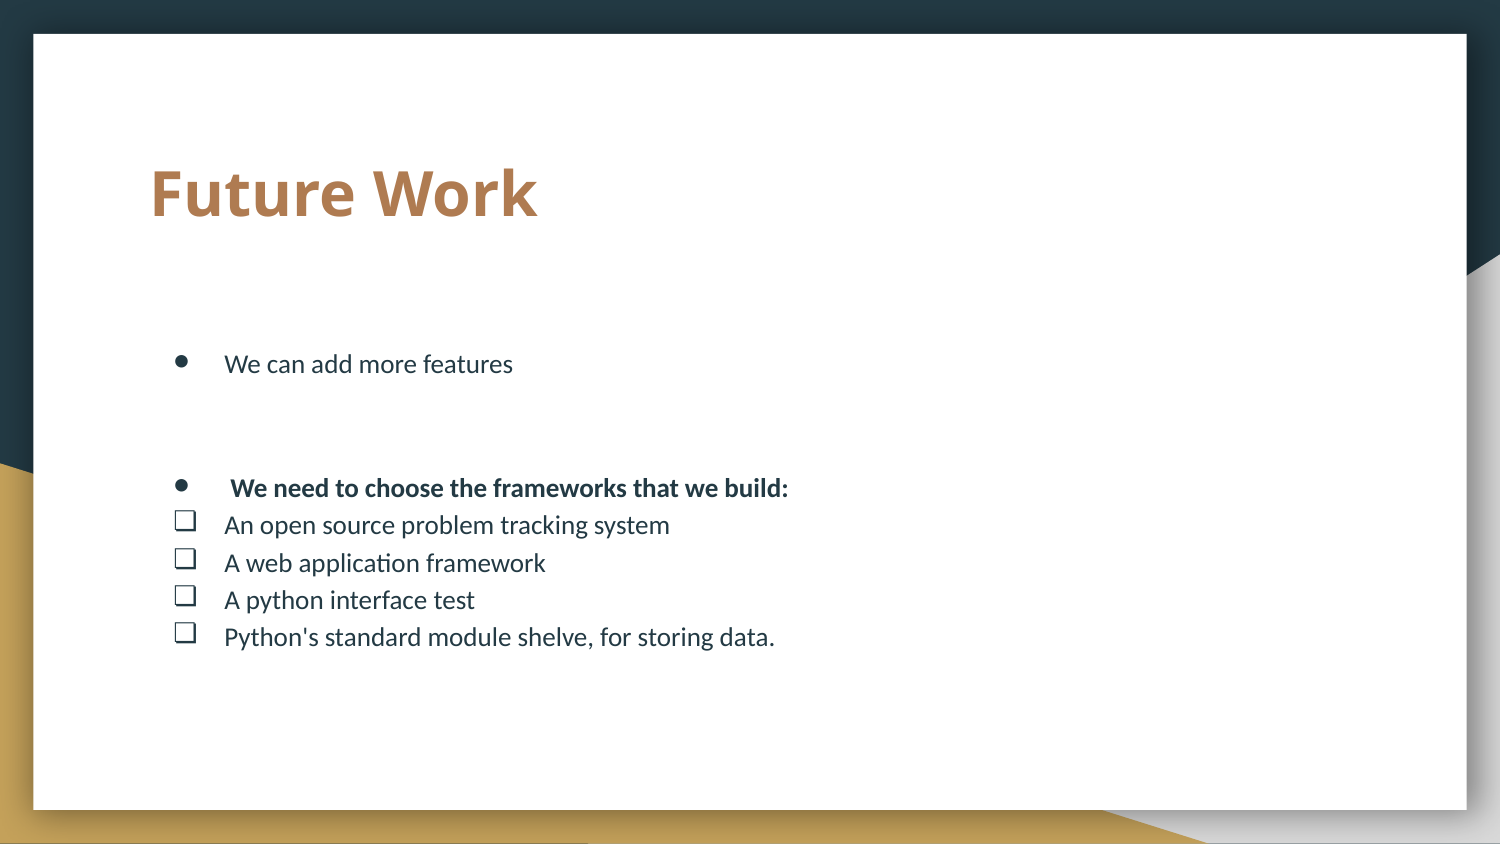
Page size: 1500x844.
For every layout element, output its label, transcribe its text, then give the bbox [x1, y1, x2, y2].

title Future Work [134, 138, 1366, 296]
list We can add more features We need to choose the frameworks that we build: An open source problem tracking system A web application framework A python interface test Python's standard module shelve, for storing data. [134, 326, 1366, 729]
